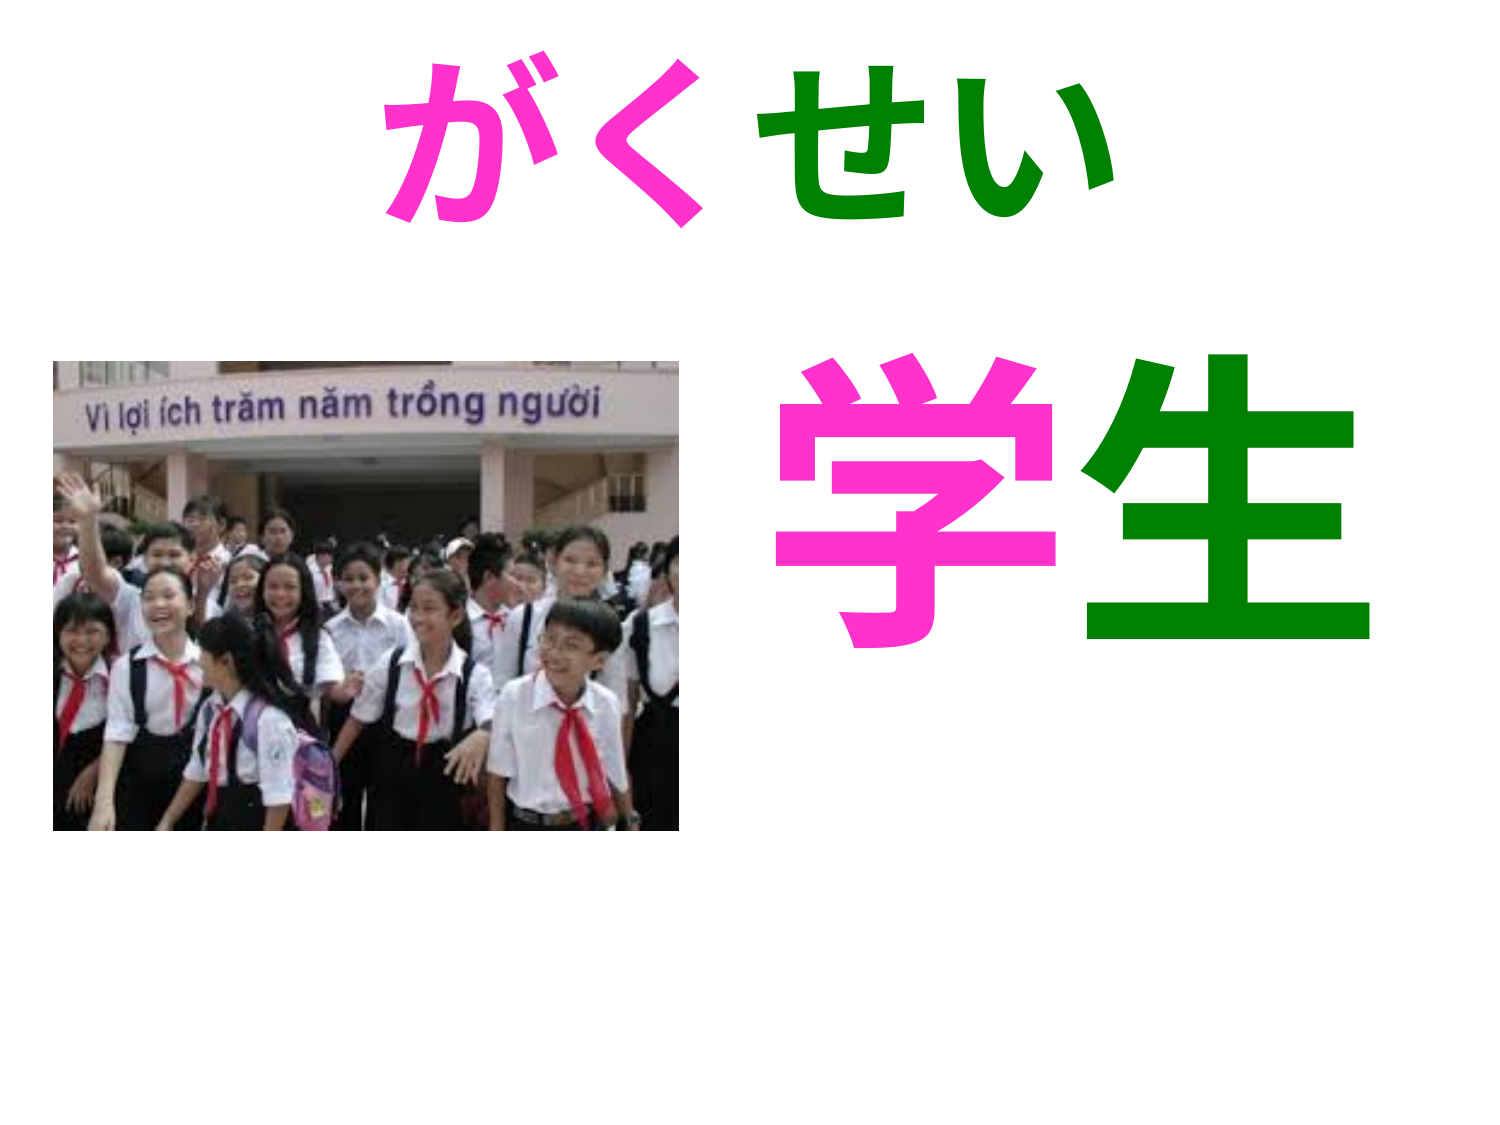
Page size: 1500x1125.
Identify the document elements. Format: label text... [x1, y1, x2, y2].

list 学生 [718, 299, 1425, 1005]
picture [52, 361, 679, 831]
title がくせい [75, 45, 1425, 233]
